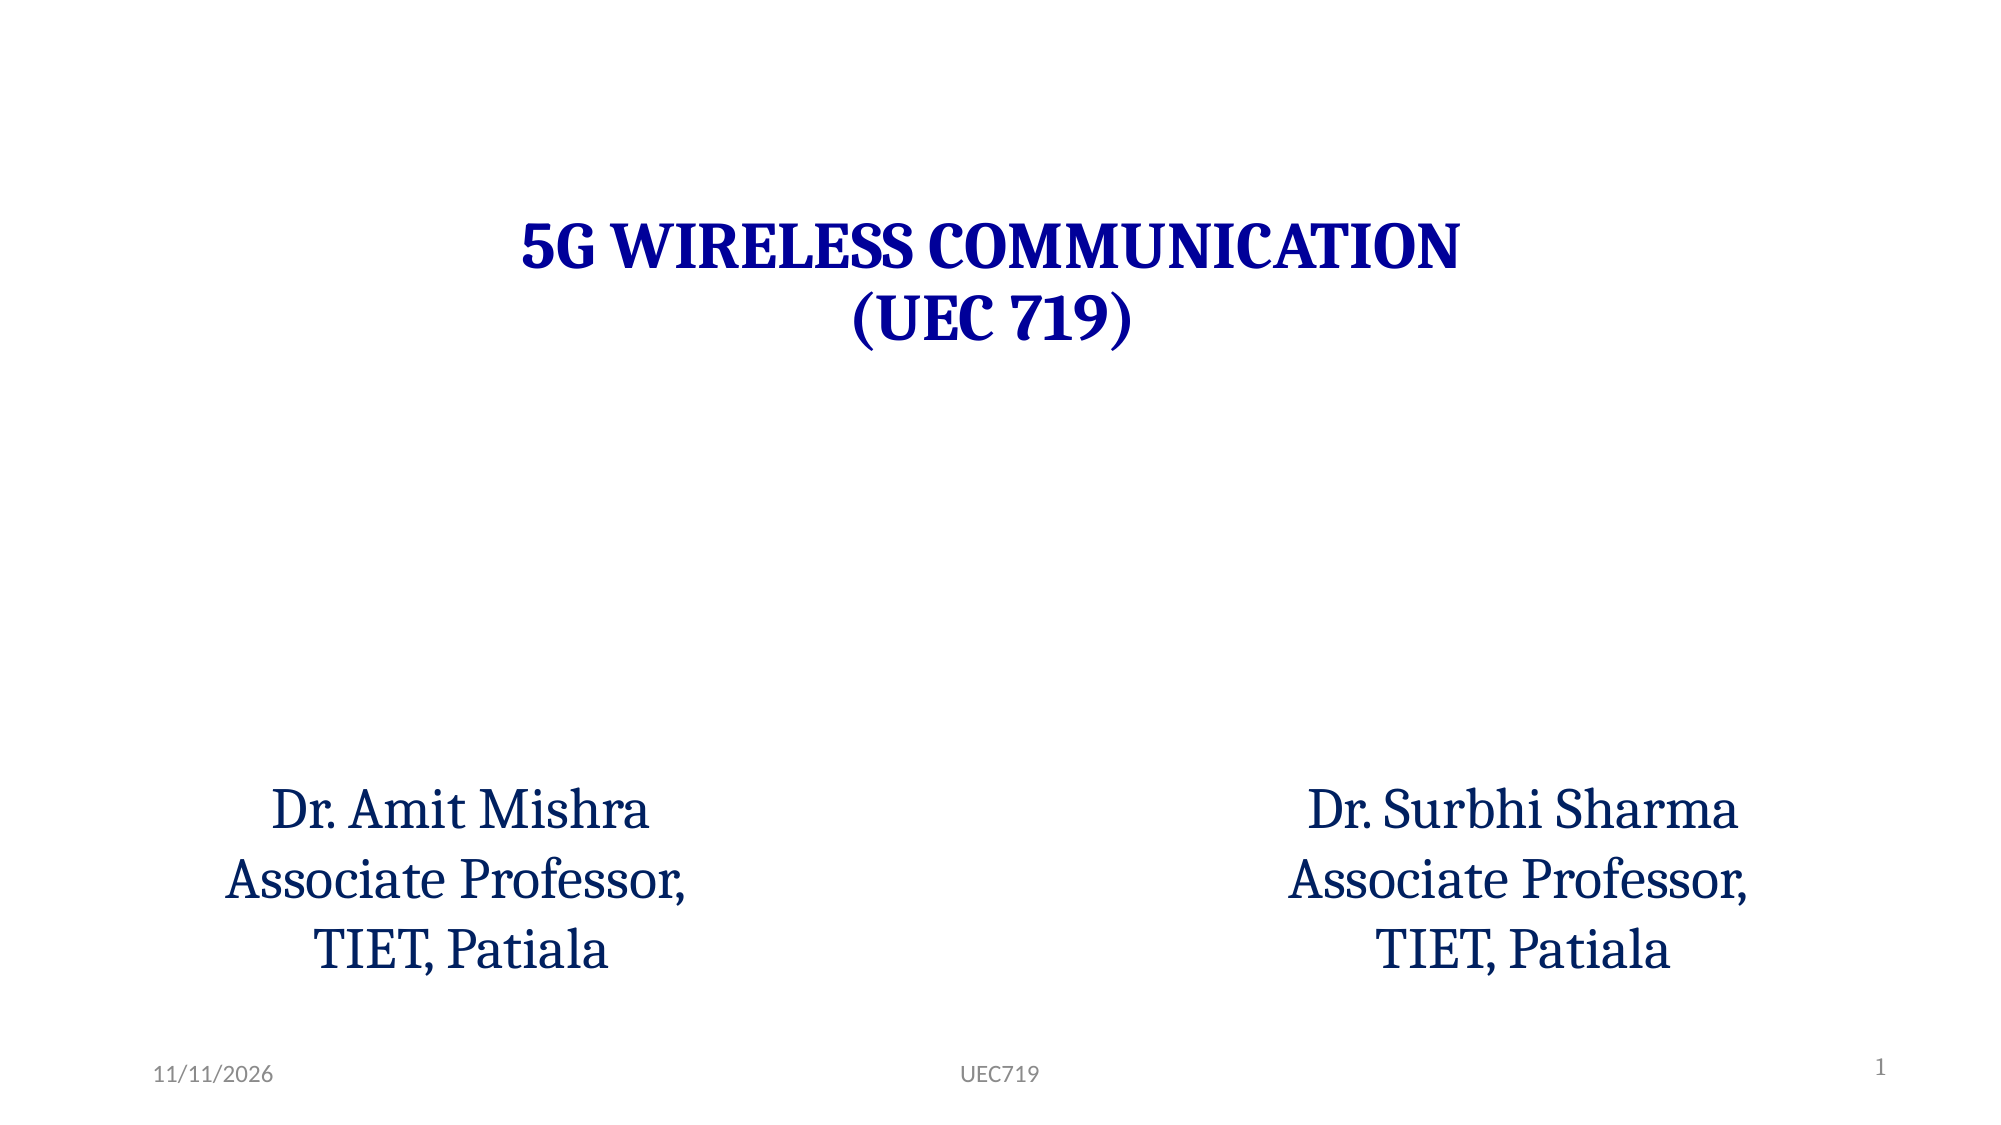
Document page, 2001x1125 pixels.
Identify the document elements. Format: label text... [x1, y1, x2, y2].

slide_number 1 [1433, 1042, 1900, 1089]
text_box Dr. Surbhi Sharma Associate Professor, TIET, Patiala [1273, 762, 1776, 988]
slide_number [137, 1042, 588, 1103]
footer UEC719 [662, 1042, 1338, 1103]
text_box Dr. Amit Mishra Associate Professor, TIET, Patiala [210, 762, 713, 988]
title 5G WIRELESS COMMUNICATION (UEC 719) [150, 121, 1850, 363]
